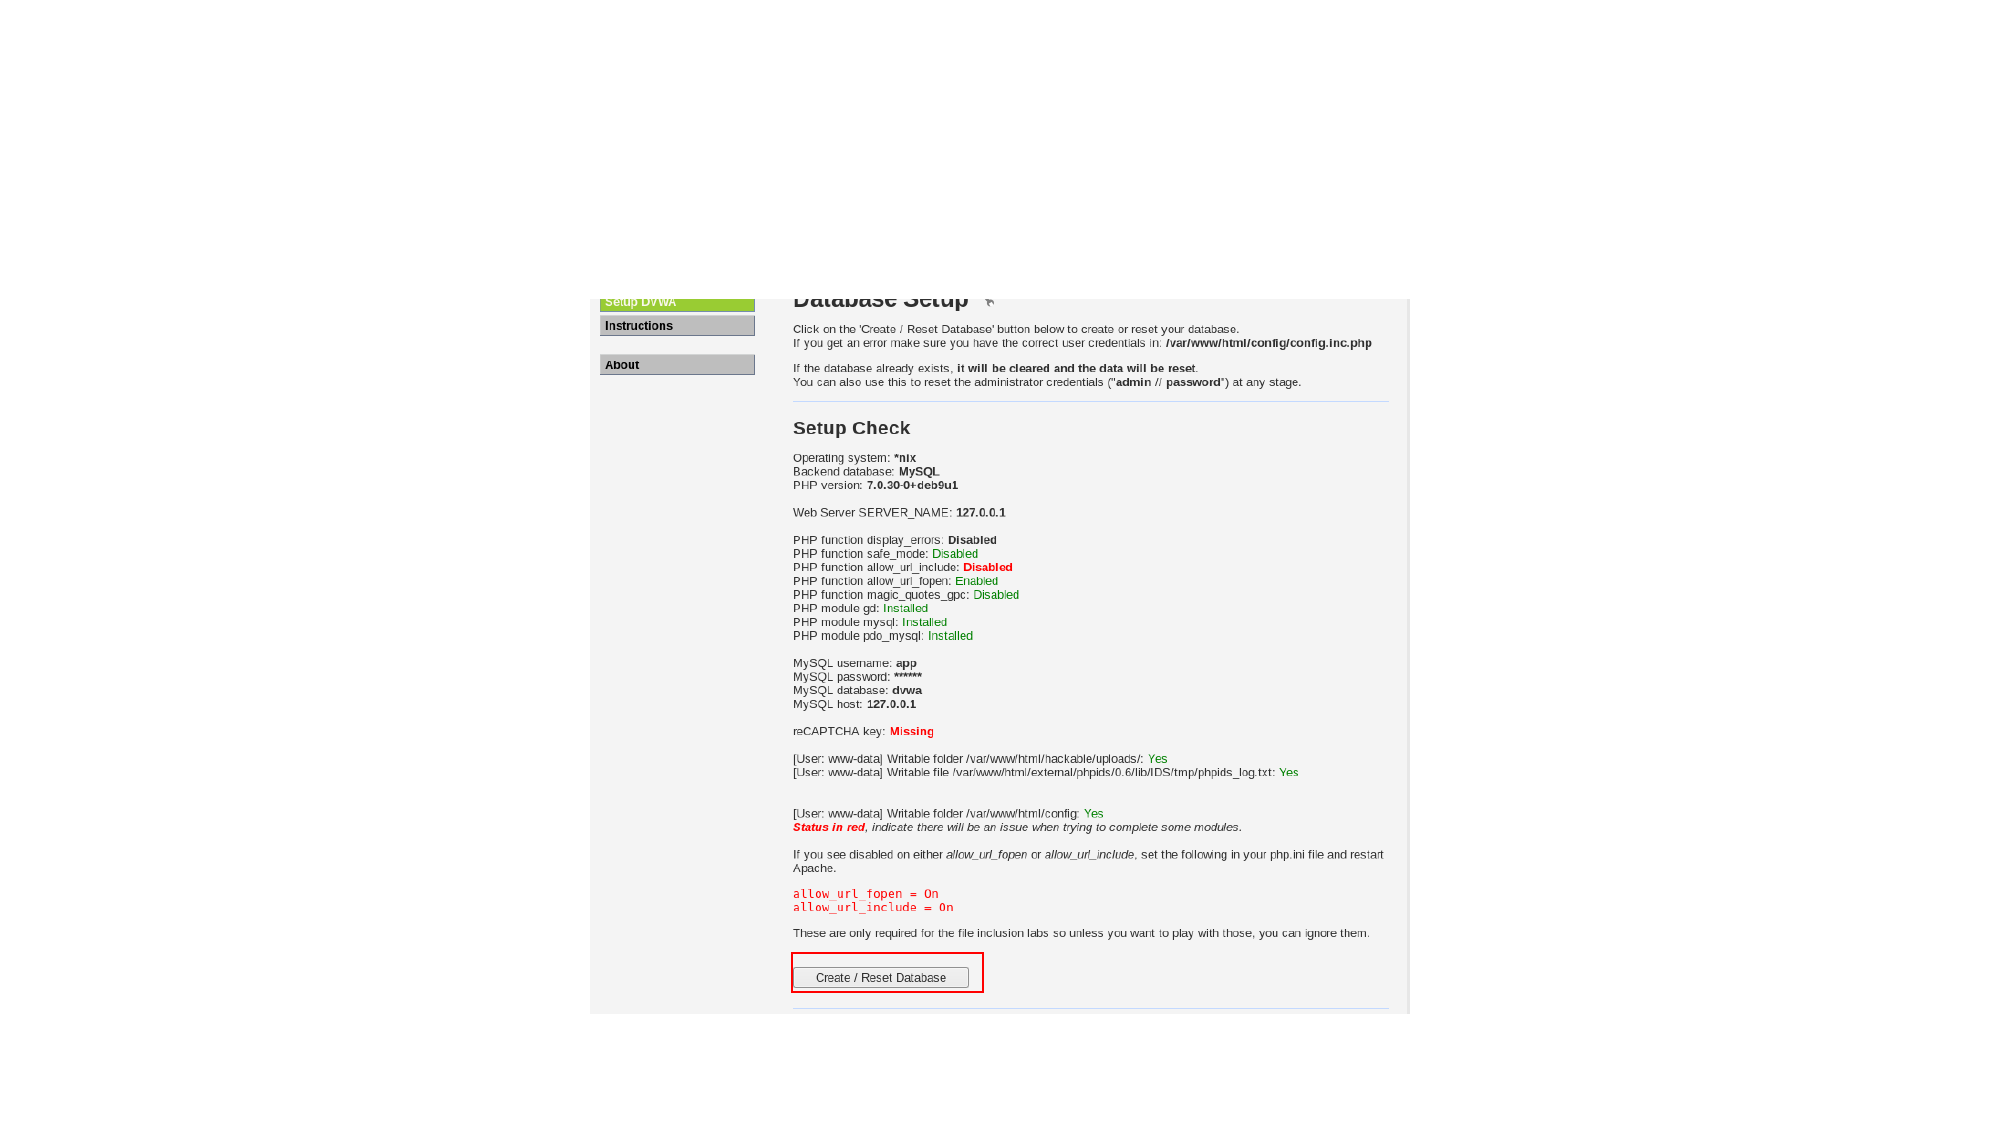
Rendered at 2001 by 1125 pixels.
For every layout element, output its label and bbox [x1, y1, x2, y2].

list [590, 299, 1410, 1014]
